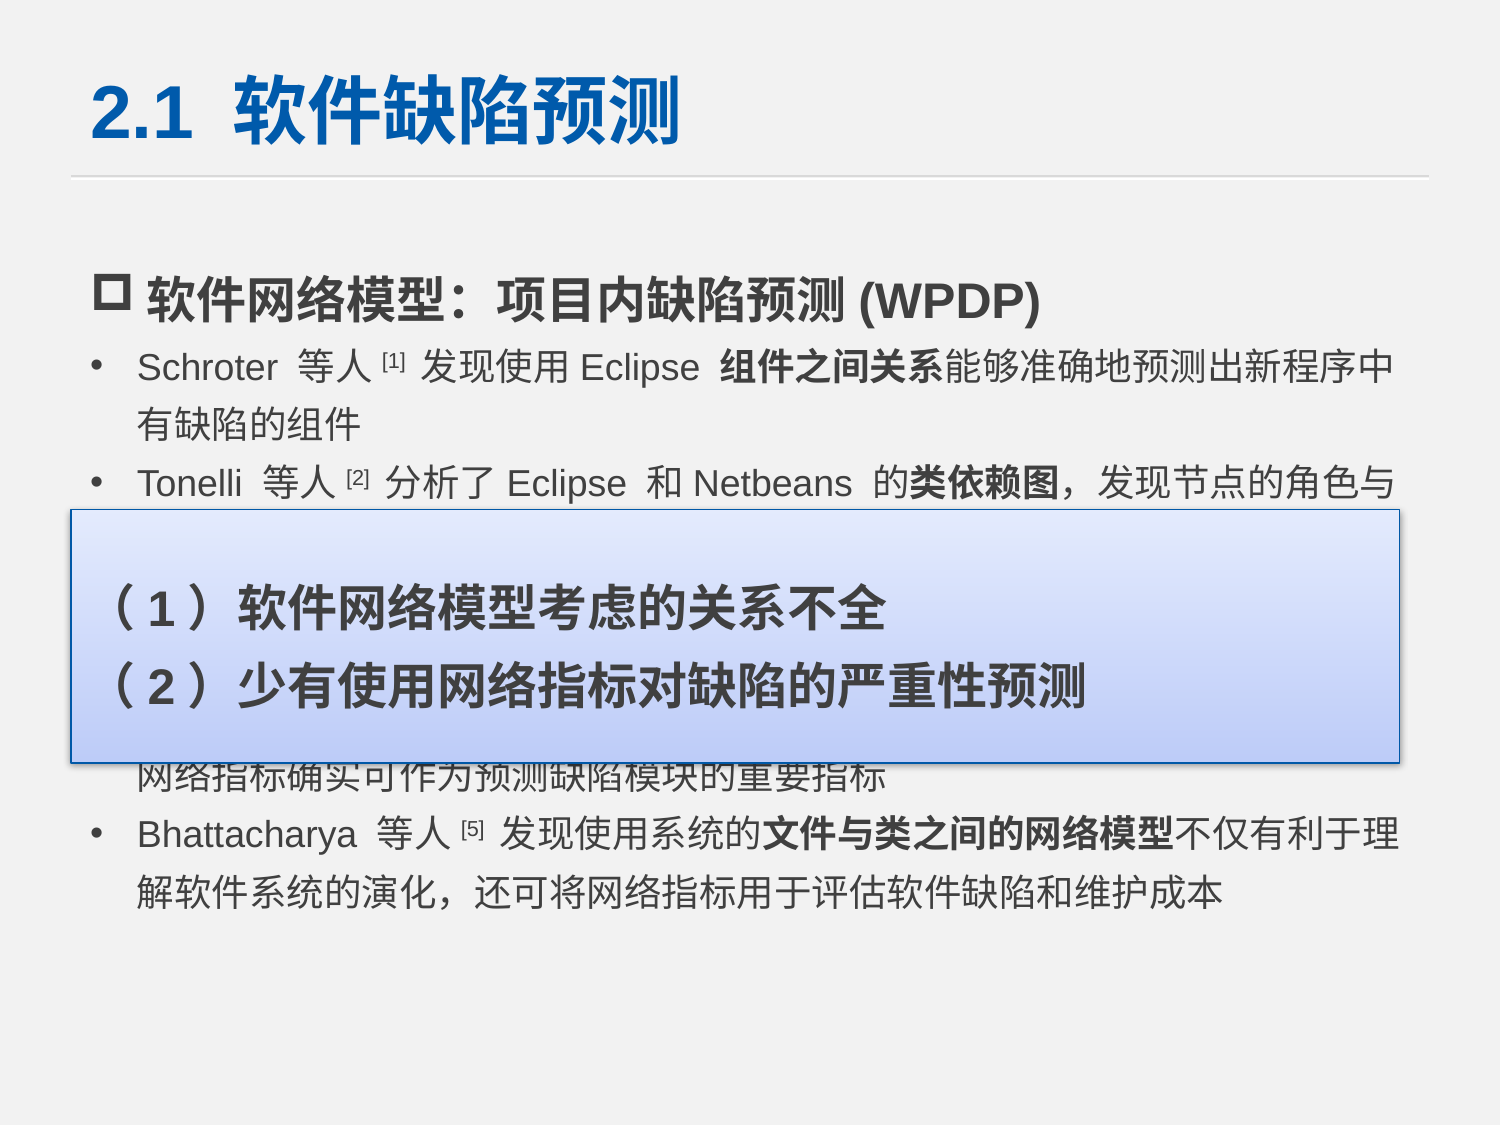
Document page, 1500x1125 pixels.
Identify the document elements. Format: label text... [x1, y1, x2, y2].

list 软件网络模型：项目内缺陷预测(WPDP) Schroter 等人[1] 发现使用Eclipse 组件之间关系能够准确地预测出新程序中有缺陷的组件 Tonelli 等人[2] 分析了Eclipse 和Netbeans 的类依赖图，发现节点的角色与重要性可用于bug 的倾向性预测 Zimmermann 等人[3] 根据类依赖关系，发现使用网络分析的方法建立的预测模型召回率提高了10 个百分点，且确定核心文件的准确率提高一倍 Tosun 等人[4从源代码的函数和文件级粒度抽象软件系统的网络结构，发现网络指标确实可作为预测缺陷模块的重要指标 Bhattacharya 等人[5] 发现使用系统的文件与类之间的网络模型不仅有利于理解软件系统的演化，还可将网络指标用于评估软件缺陷和维护成本 [75, 243, 1425, 1030]
title 2.1 软件缺陷预测 [75, 45, 1425, 173]
text_box （1）软件网络模型考虑的关系不全 （2）少有使用网络指标对缺陷的严重性预测 [70, 509, 1400, 764]
